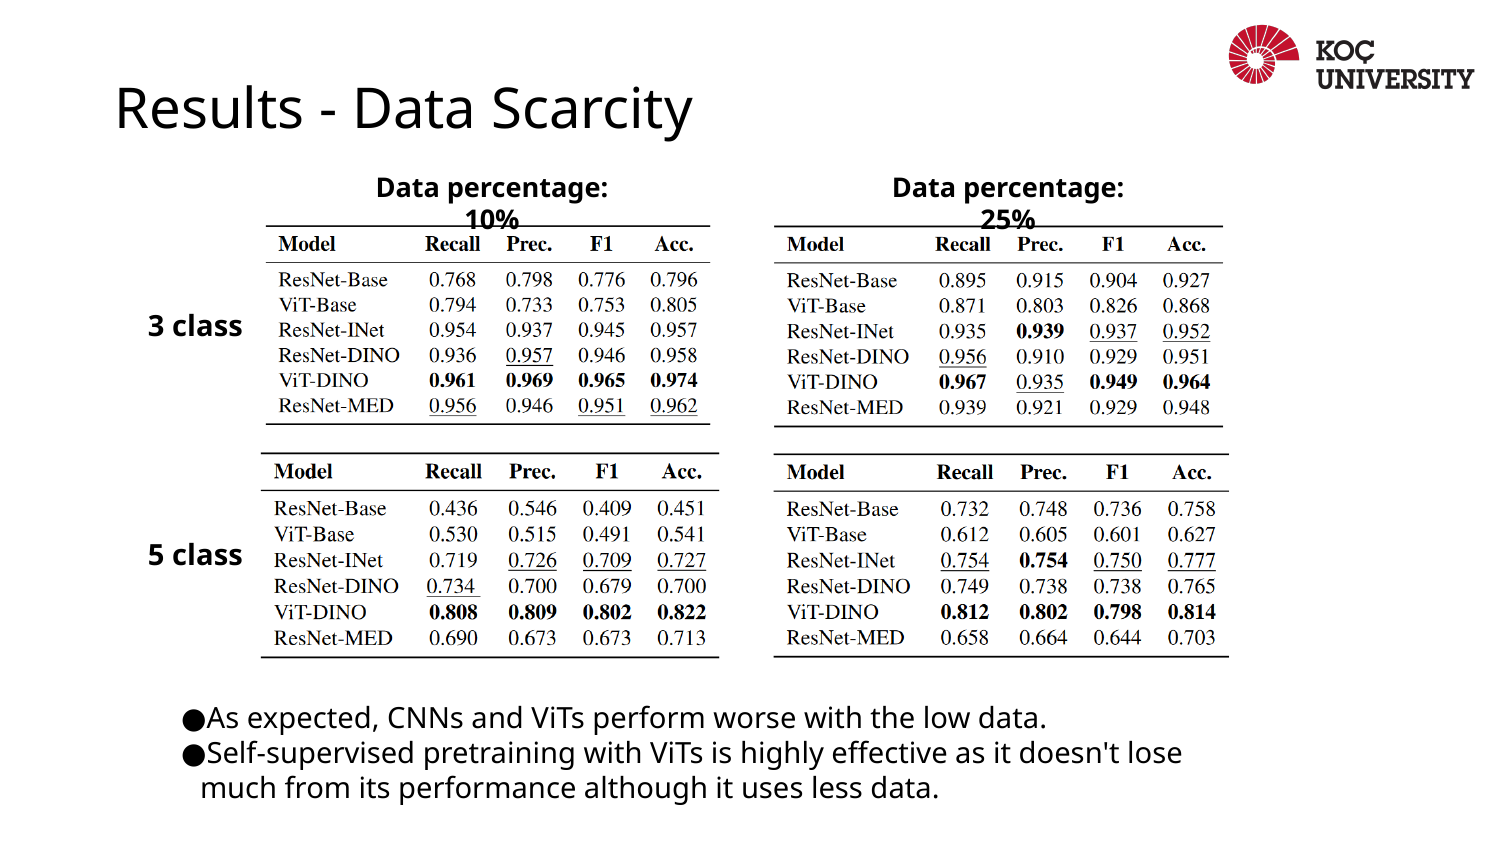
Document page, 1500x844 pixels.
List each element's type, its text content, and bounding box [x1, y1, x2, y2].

picture [769, 218, 1234, 434]
text_box Results - Data Scarcity [103, 28, 1055, 192]
text_box As expected, CNNs and ViTs perform worse with the low data. Self-supervised pretraining with ViTs is highly effective as it doesn't lose much from its performance although it uses less data. [166, 684, 1282, 820]
picture [259, 218, 725, 433]
picture [254, 446, 730, 663]
text_box Data percentage: 10% [339, 155, 644, 217]
picture [1228, 24, 1475, 90]
text_box 3 class [131, 292, 254, 358]
text_box Data percentage: 25% [856, 155, 1161, 216]
text_box 5 class [131, 521, 249, 587]
picture [769, 446, 1234, 663]
